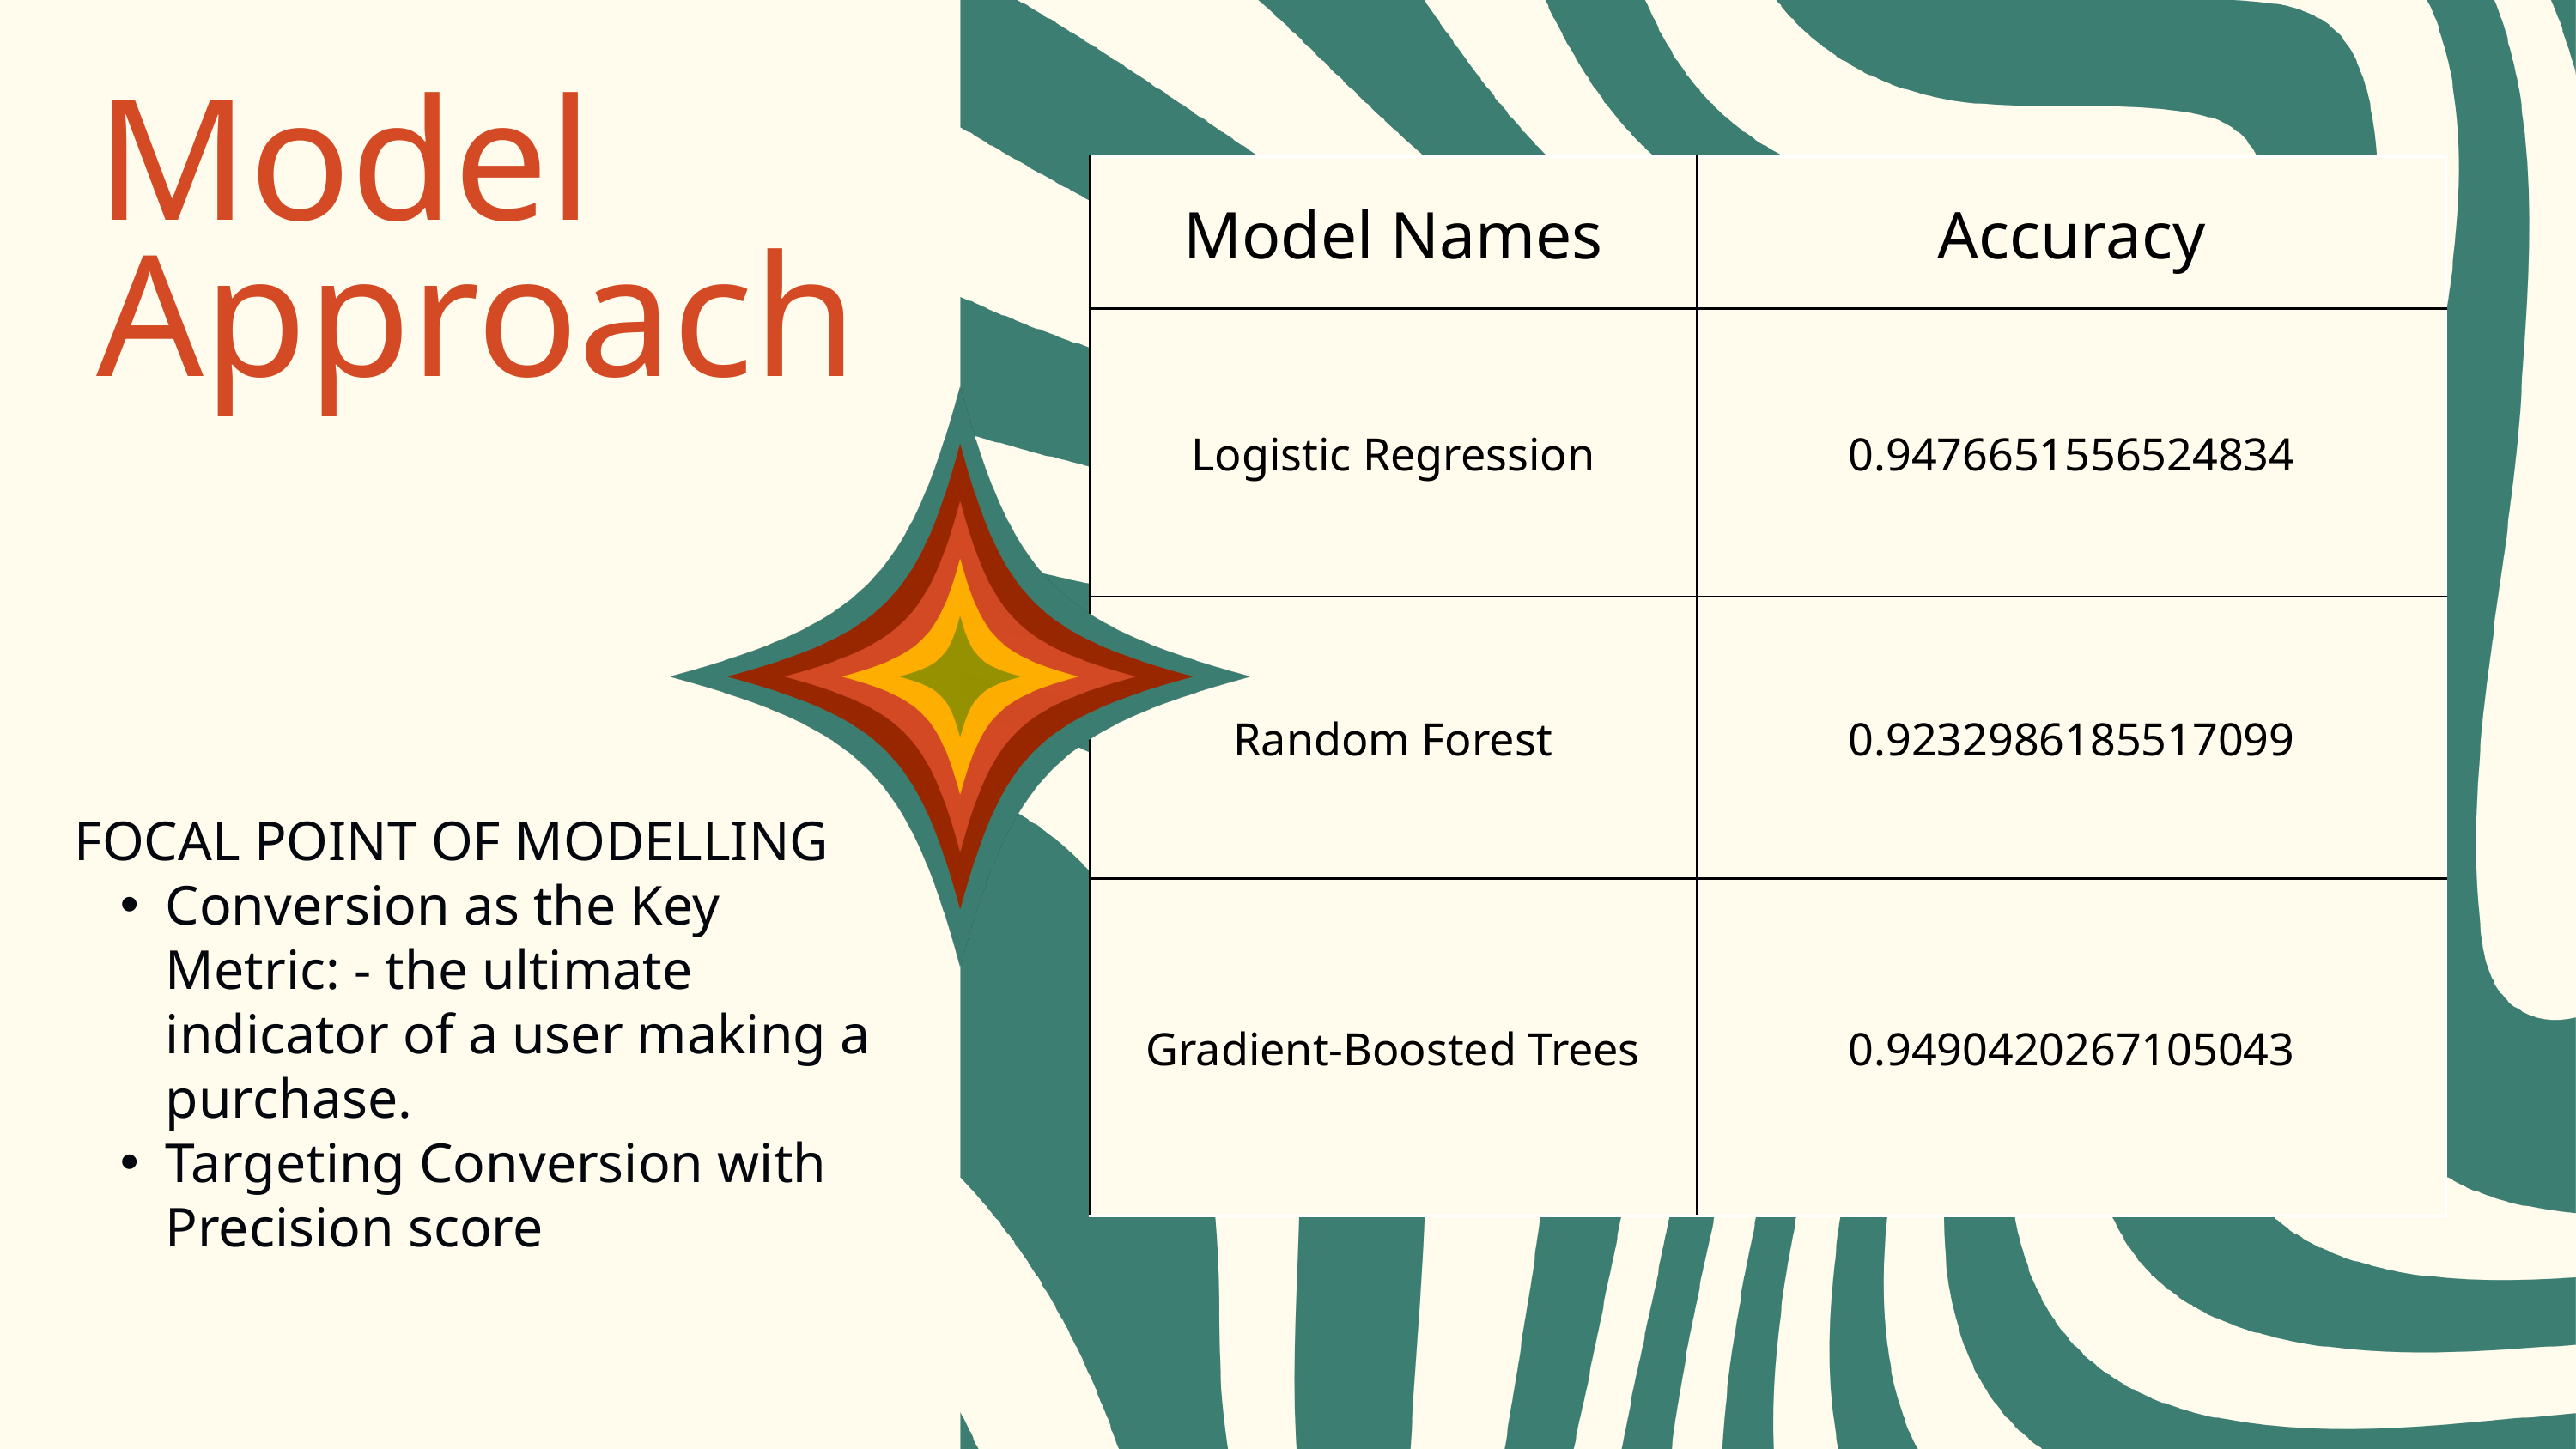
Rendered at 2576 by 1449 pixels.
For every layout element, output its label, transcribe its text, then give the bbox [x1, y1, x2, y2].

table_cell Gradient-Boosted Trees [1091, 880, 1696, 1215]
table_header Model Names [1091, 158, 1696, 307]
table_cell 0.9476651556524834 [1698, 310, 2445, 596]
text_box [960, 0, 2576, 1449]
table_cell 0.9490420267105043 [1698, 880, 2445, 1215]
table_header Accuracy [1698, 158, 2445, 307]
text_box Model Approach [96, 97, 903, 410]
table_cell Logistic Regression [1091, 310, 1696, 596]
text_box [670, 386, 1250, 967]
table_cell Random Forest [1250, 597, 1696, 877]
table_cell 0.9232986185517099 [1698, 597, 2445, 877]
text_box FOCAL POINT OF MODELLING Conversion as the Key Metric: - the ultimate indicator of a user making a purchase. Targeting Conversion with Precision score [74, 807, 881, 1323]
